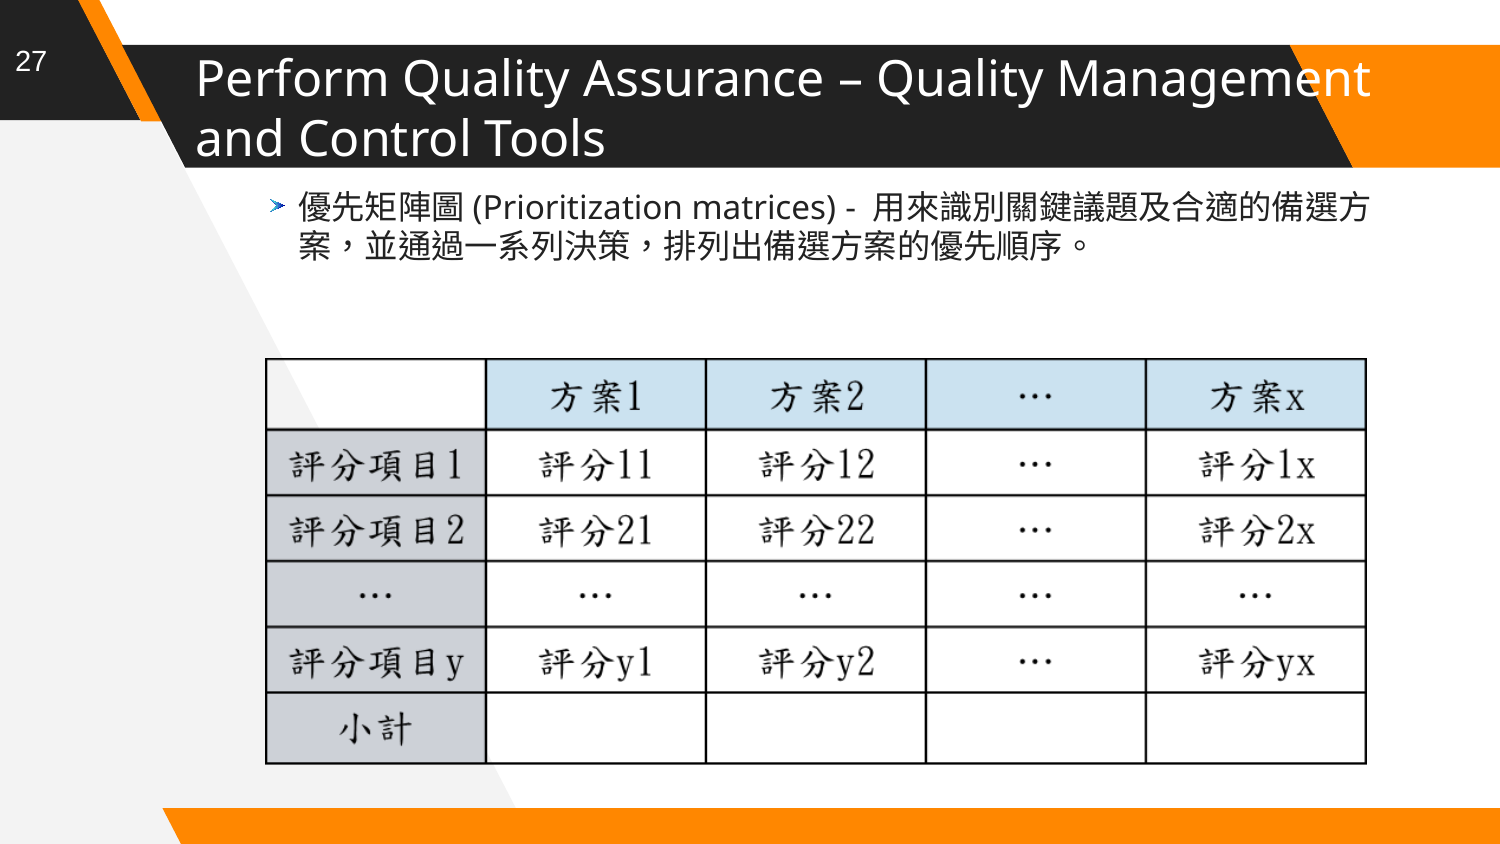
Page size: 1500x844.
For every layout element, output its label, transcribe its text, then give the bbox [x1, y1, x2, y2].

slide_number 27 [0, 0, 98, 121]
picture [264, 358, 1367, 774]
title Perform Quality Assurance – Quality Management and Control Tools [180, 44, 1424, 168]
list 優先矩陣圖(Prioritization matrices) - 用來識別關鍵議題及合適的備選方案，並通過一系列決策，排列出備選方案的優先順序。 [180, 170, 1451, 817]
picture [270, 199, 285, 212]
